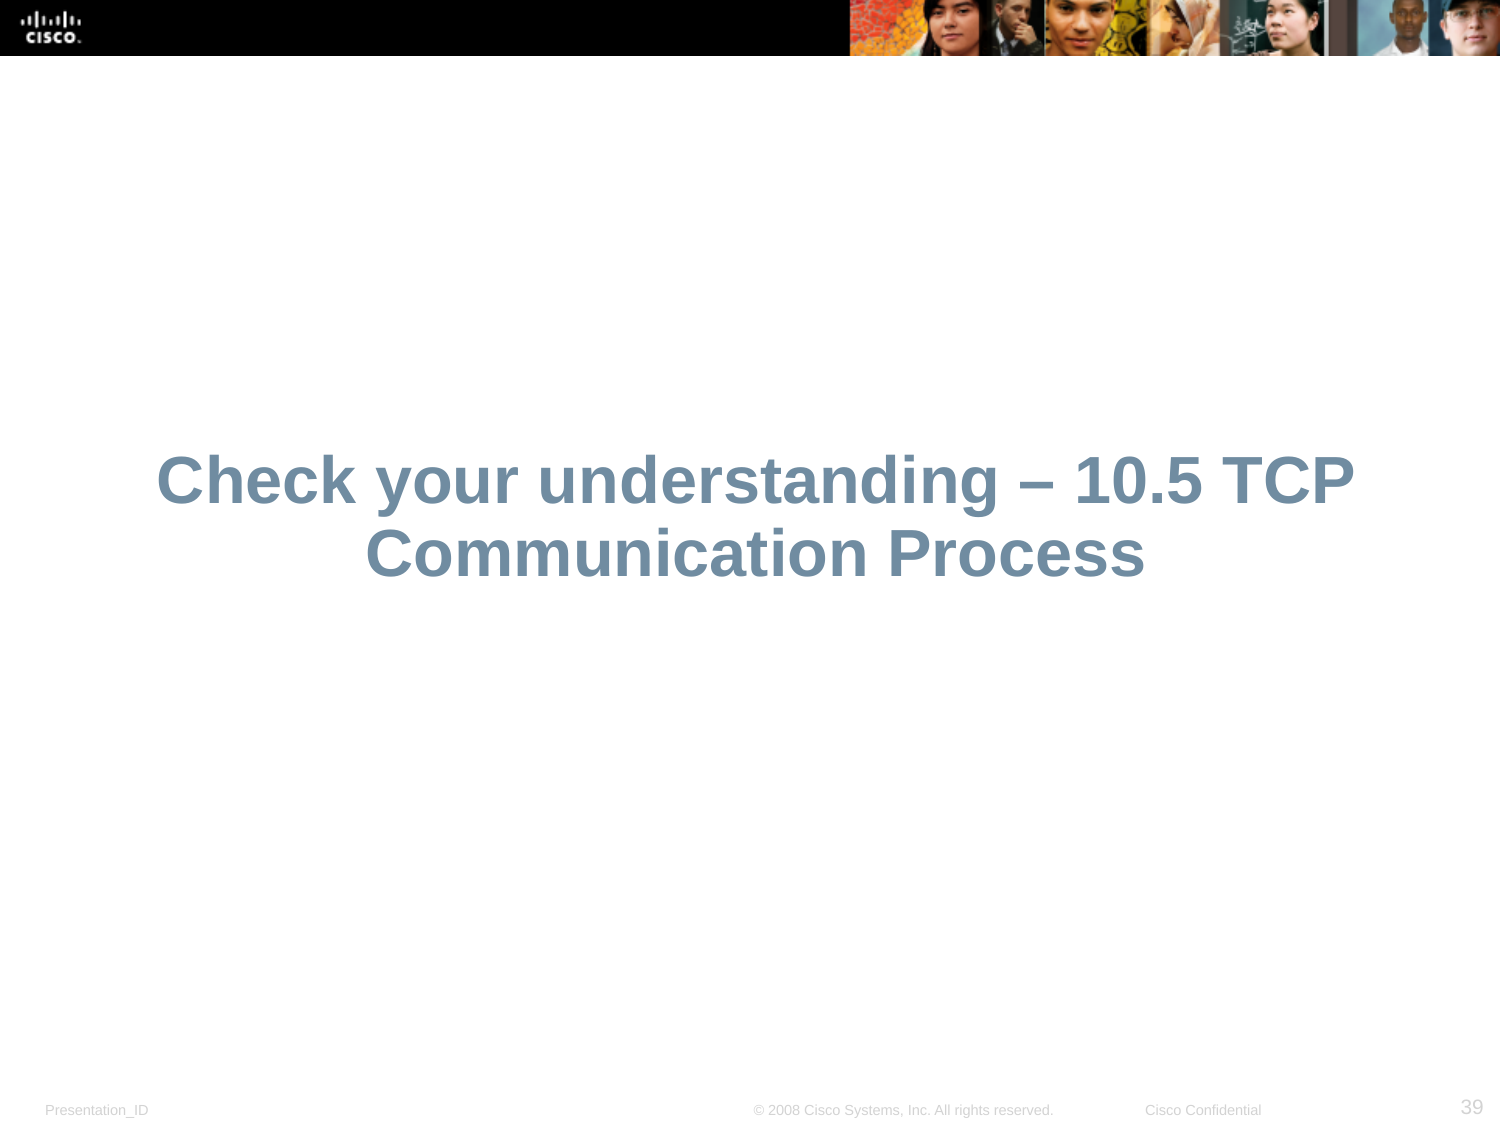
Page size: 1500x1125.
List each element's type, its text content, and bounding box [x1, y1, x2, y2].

picture [0, 0, 1500, 56]
title Check your understanding – 10.5 TCP Communication Process [36, 459, 1476, 598]
